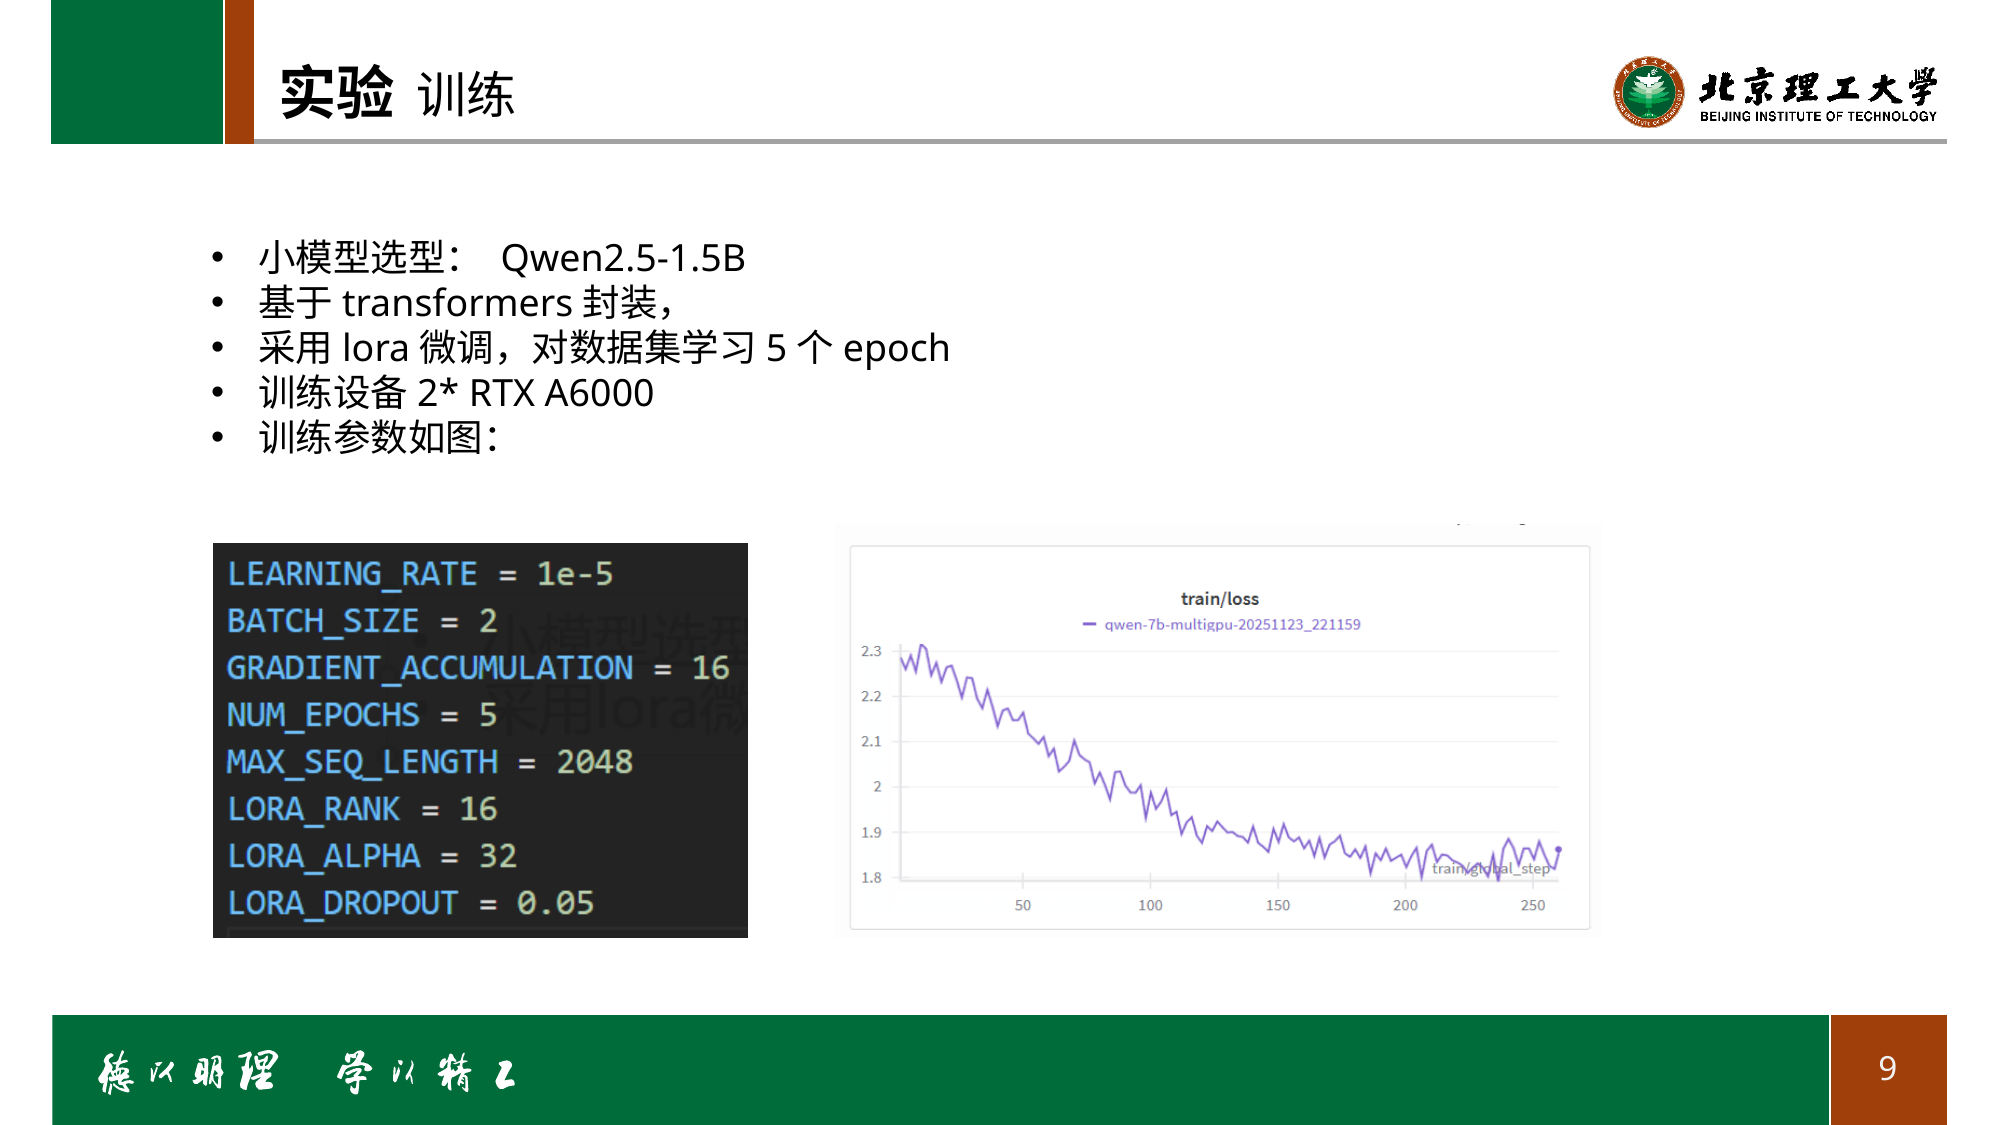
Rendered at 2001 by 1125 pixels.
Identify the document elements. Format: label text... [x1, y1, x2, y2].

text_box 小模型选型： Qwen2.5-1.5B 基于transformers封装， 采用lora微调，对数据集学习5个epoch 训练设备2* RTX A6000 训练参数如图： [196, 226, 966, 467]
picture [835, 524, 1602, 938]
title 实验 [263, 56, 1682, 136]
picture [1682, 56, 1937, 128]
picture [213, 543, 748, 938]
text_box 训练 [401, 56, 932, 132]
